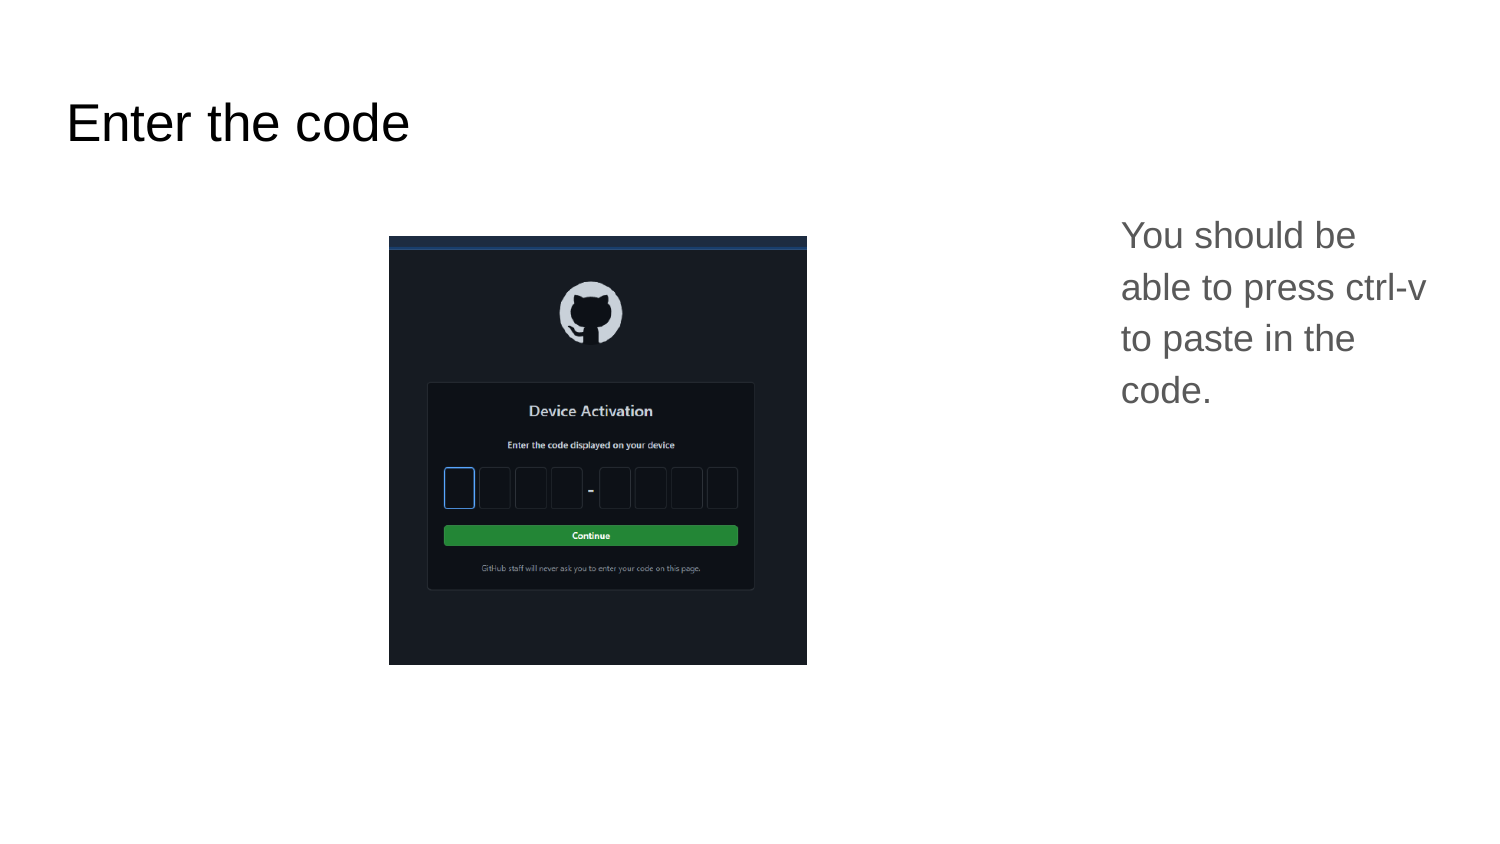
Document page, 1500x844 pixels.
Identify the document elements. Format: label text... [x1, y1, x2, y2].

list You should be able to press ctrl-v to paste in the code. [1105, 189, 1449, 750]
picture [388, 236, 808, 666]
title Enter the code [51, 72, 1449, 167]
